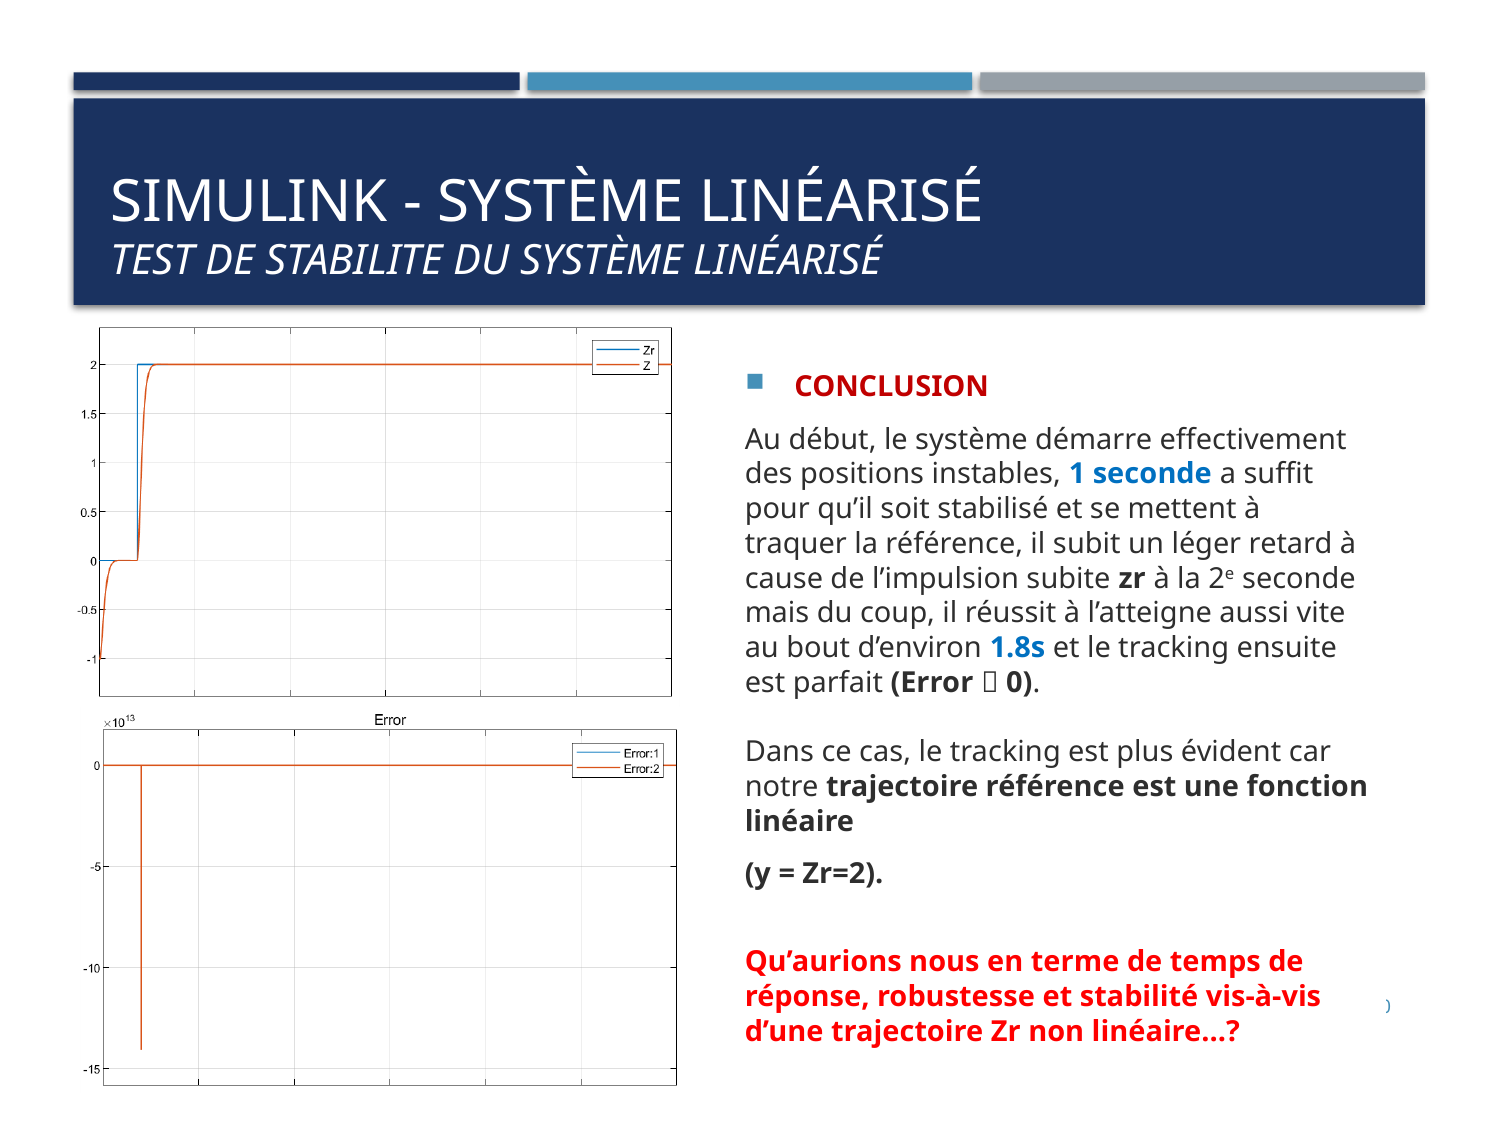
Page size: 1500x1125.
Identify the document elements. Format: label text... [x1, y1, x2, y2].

title SIMULINK - SYSTèME LINéARISé TEST DE STABILITE DU SYSTèME LINéARISé [95, 112, 1406, 291]
picture [75, 318, 691, 1093]
text_box CONCLUSION Au début, le système démarre effectivement des positions instables, 1 seconde a suffit pour qu’il soit stabilisé et se mettent à traquer la référence, il subit un léger retard à cause de l’impulsion subite zr à la 2e seconde mais du coup, il réussit à l’atteigne aussi vite au bout d’environ 1.8s et le tracking ensuite est parfait (Error  0). Dans ce cas, le tracking est plus évident car notre trajectoire référence est une fonction linéaire (y = Zr=2). Qu’aurions nous en terme de temps de réponse, robustesse et stabilité vis-à-vis d’une trajectoire Zr non linéaire…? [729, 359, 1386, 1059]
slide_number 20 [1279, 977, 1406, 1037]
